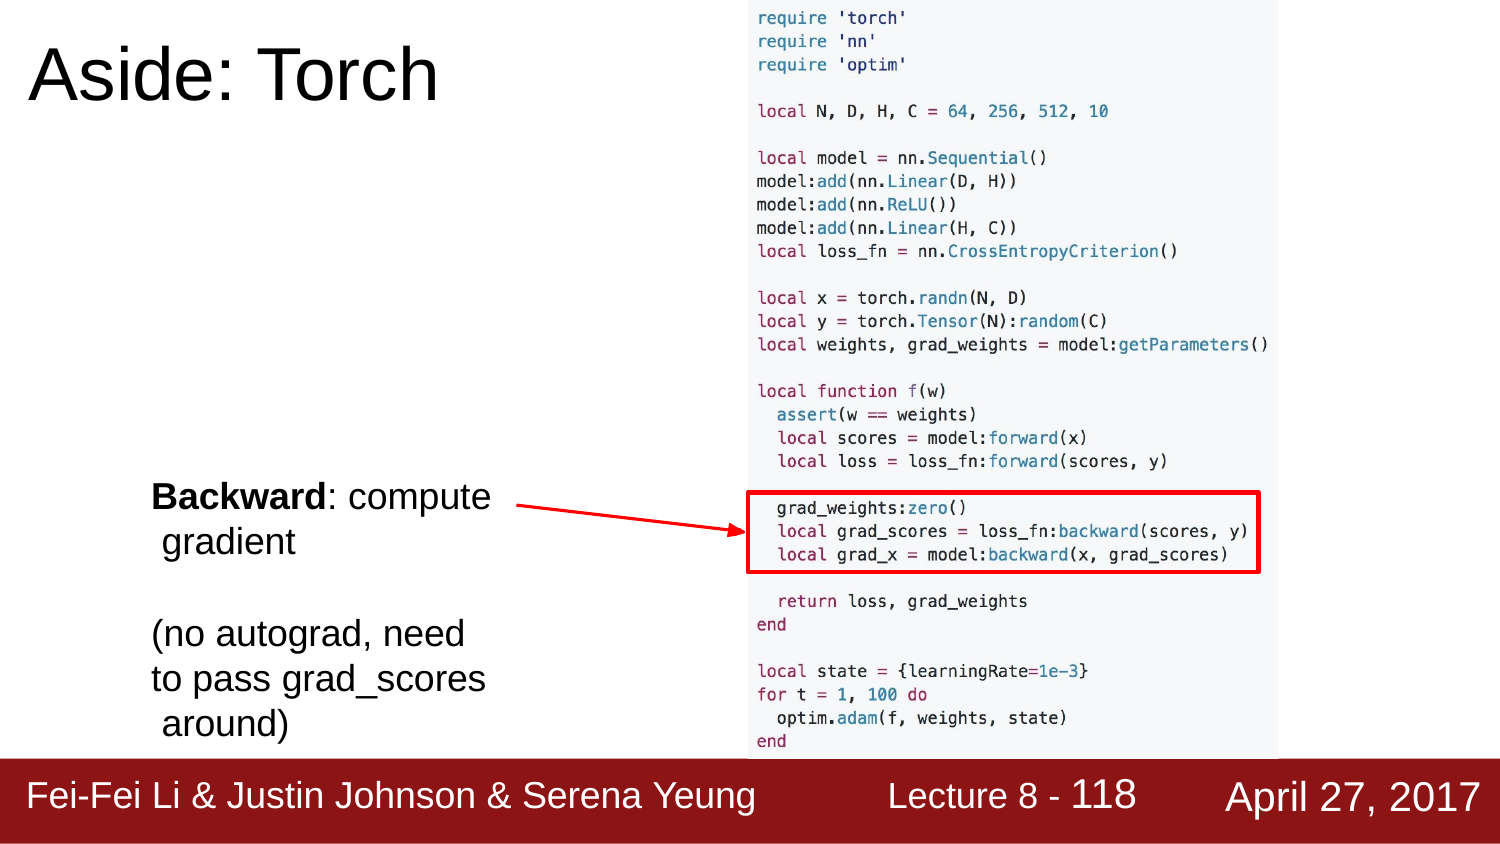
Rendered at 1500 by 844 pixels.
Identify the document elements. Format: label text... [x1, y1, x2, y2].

title Aside: Torch [26, 23, 451, 167]
text_box [747, 492, 1259, 573]
footer April 27, 2017 [1223, 771, 1484, 844]
text_box Backward: compute gradient (no autograd, need to pass grad_scores around) [149, 470, 496, 745]
slide_number Lecture 8 - 118 [885, 771, 1174, 844]
text_box [727, 523, 745, 537]
slide_number Fei-Fei Li & Justin Johnson & Serena Yeung [23, 772, 765, 844]
text_box [747, 0, 1279, 759]
